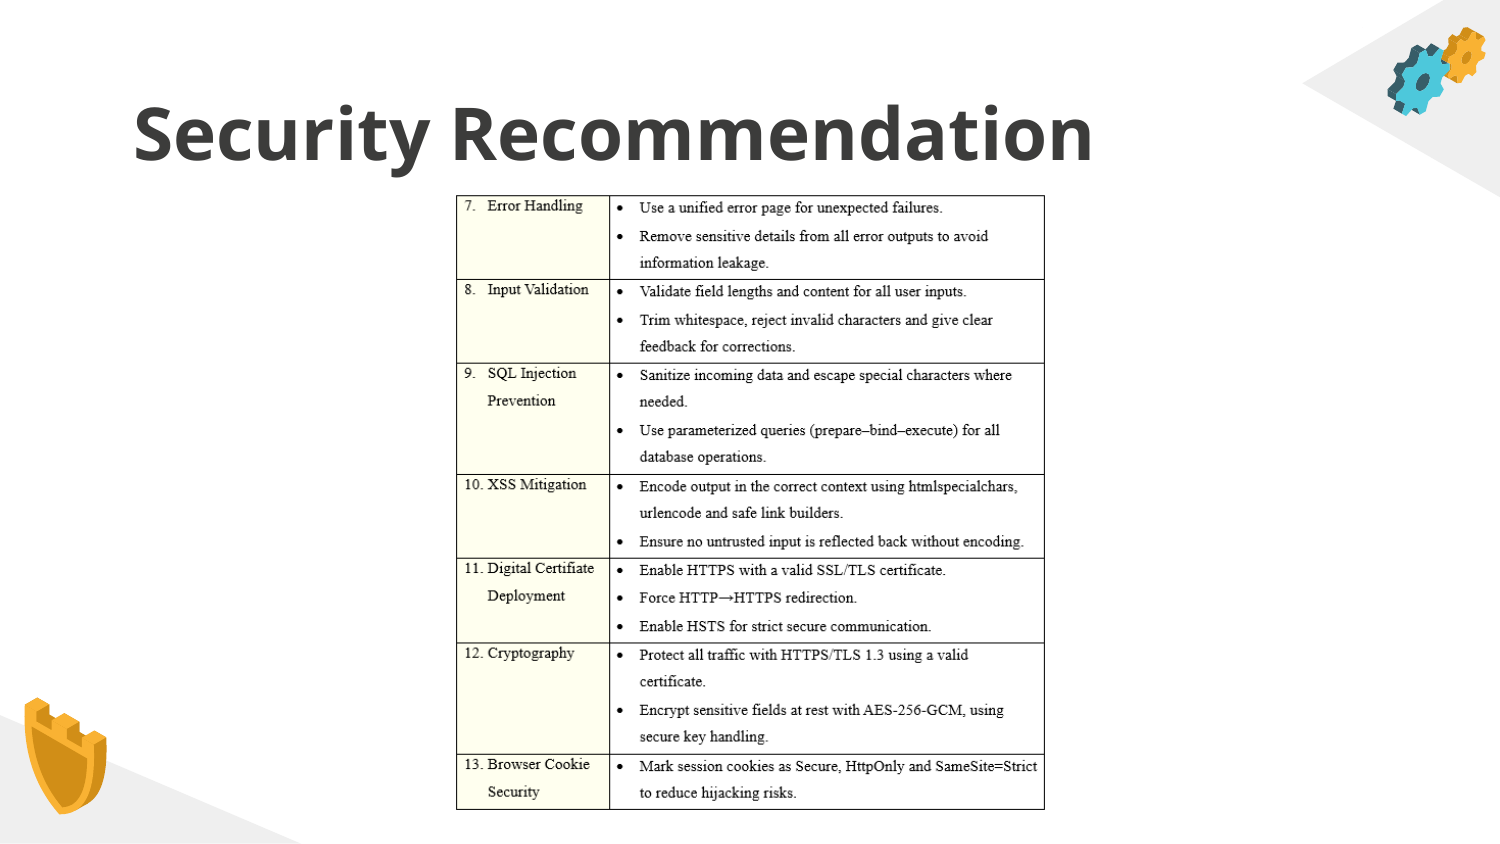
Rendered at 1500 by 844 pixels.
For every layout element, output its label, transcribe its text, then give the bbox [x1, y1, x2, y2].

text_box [1387, 27, 1486, 117]
picture [450, 185, 1049, 814]
title Security Recommendation [118, 72, 1382, 167]
